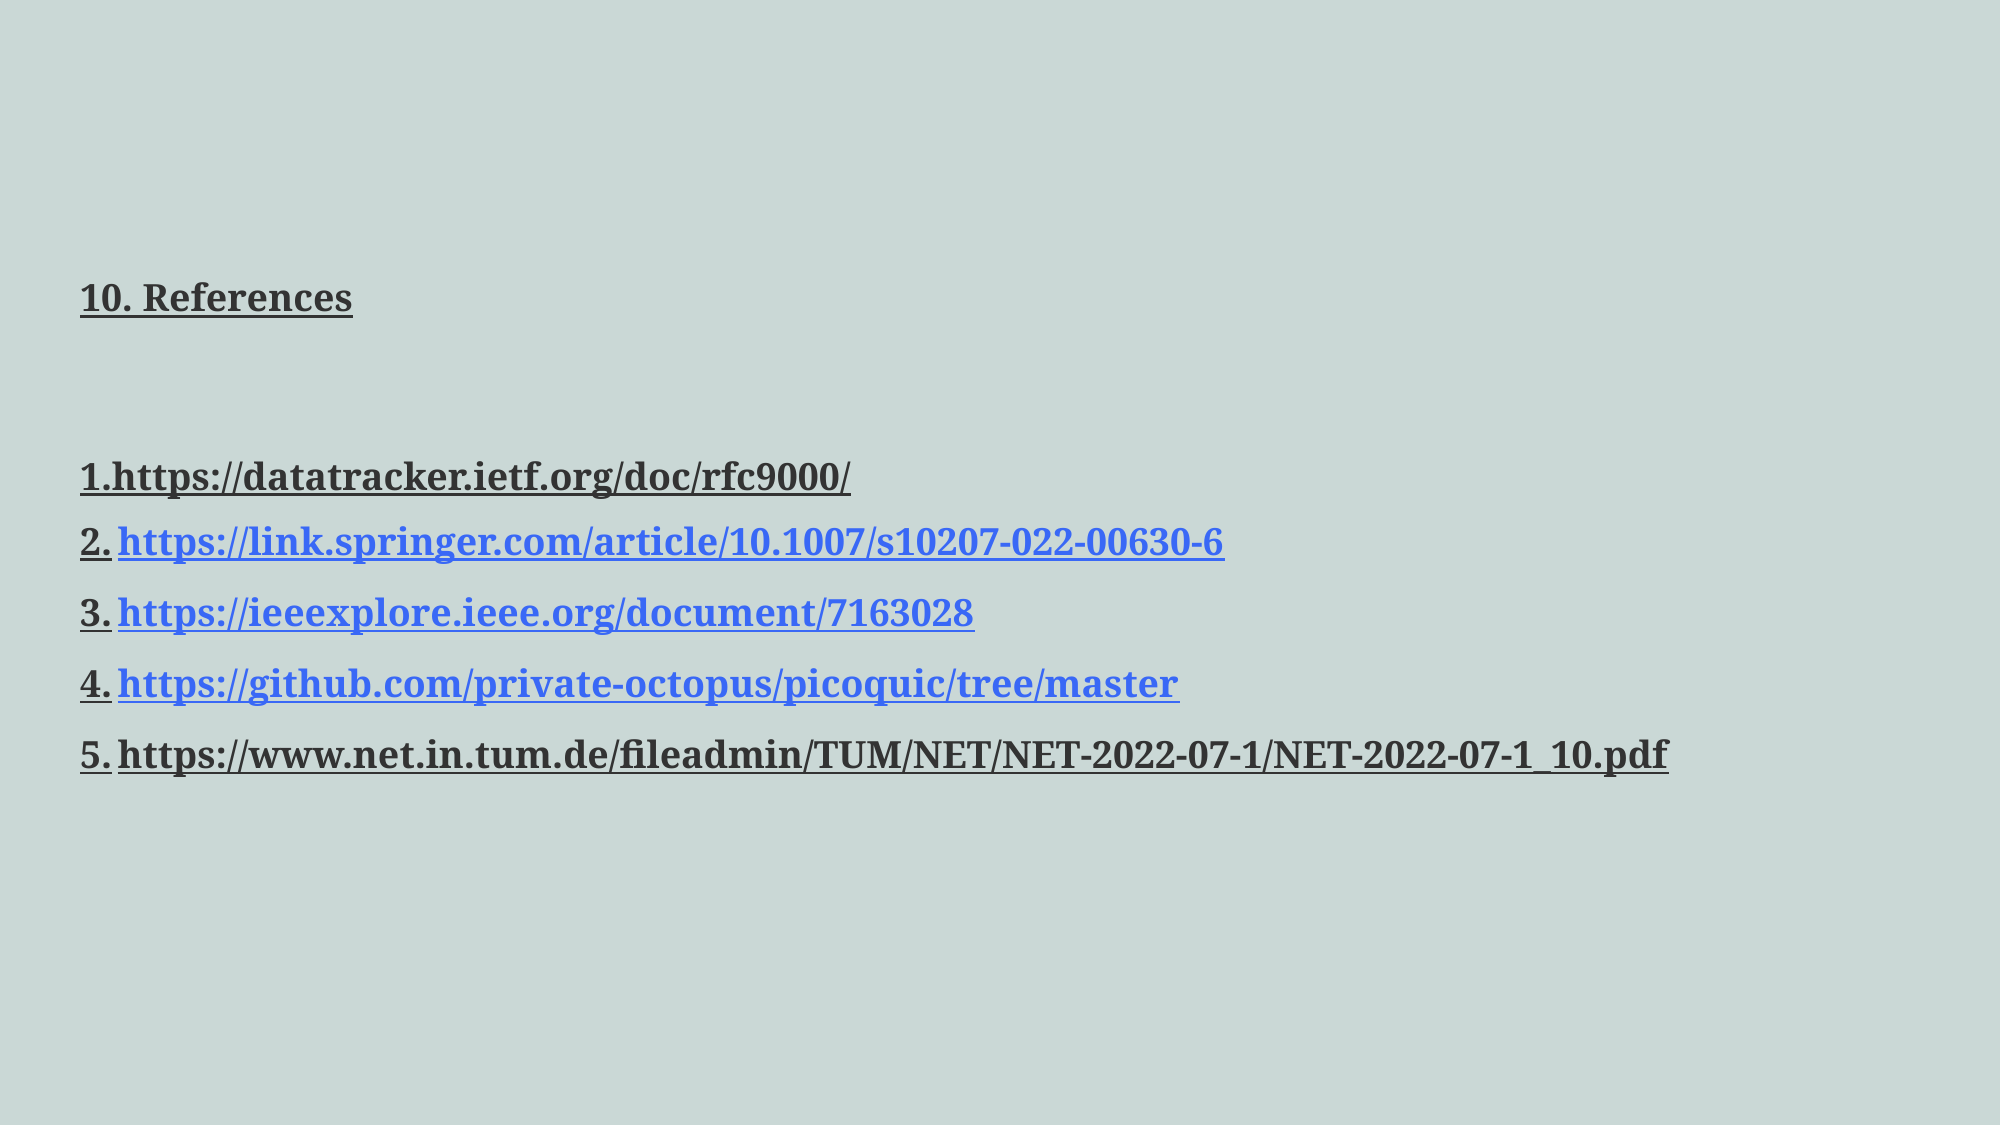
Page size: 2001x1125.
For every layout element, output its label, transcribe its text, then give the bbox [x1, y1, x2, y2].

text_box 10. References 1.https://datatracker.ietf.org/doc/rfc9000/ 2. https://link.springer.com/article/10.1007/s10207-022-00630-6 3. https://ieeexplore.ieee.org/document/7163028 4. https://github.com/private-octopus/picoquic/tree/master 5. https://www.net.in.tum.de/fileadmin/TUM/NET/NET-2022-07-1/NET-2022-07-1_10.pdf [65, 263, 1751, 784]
